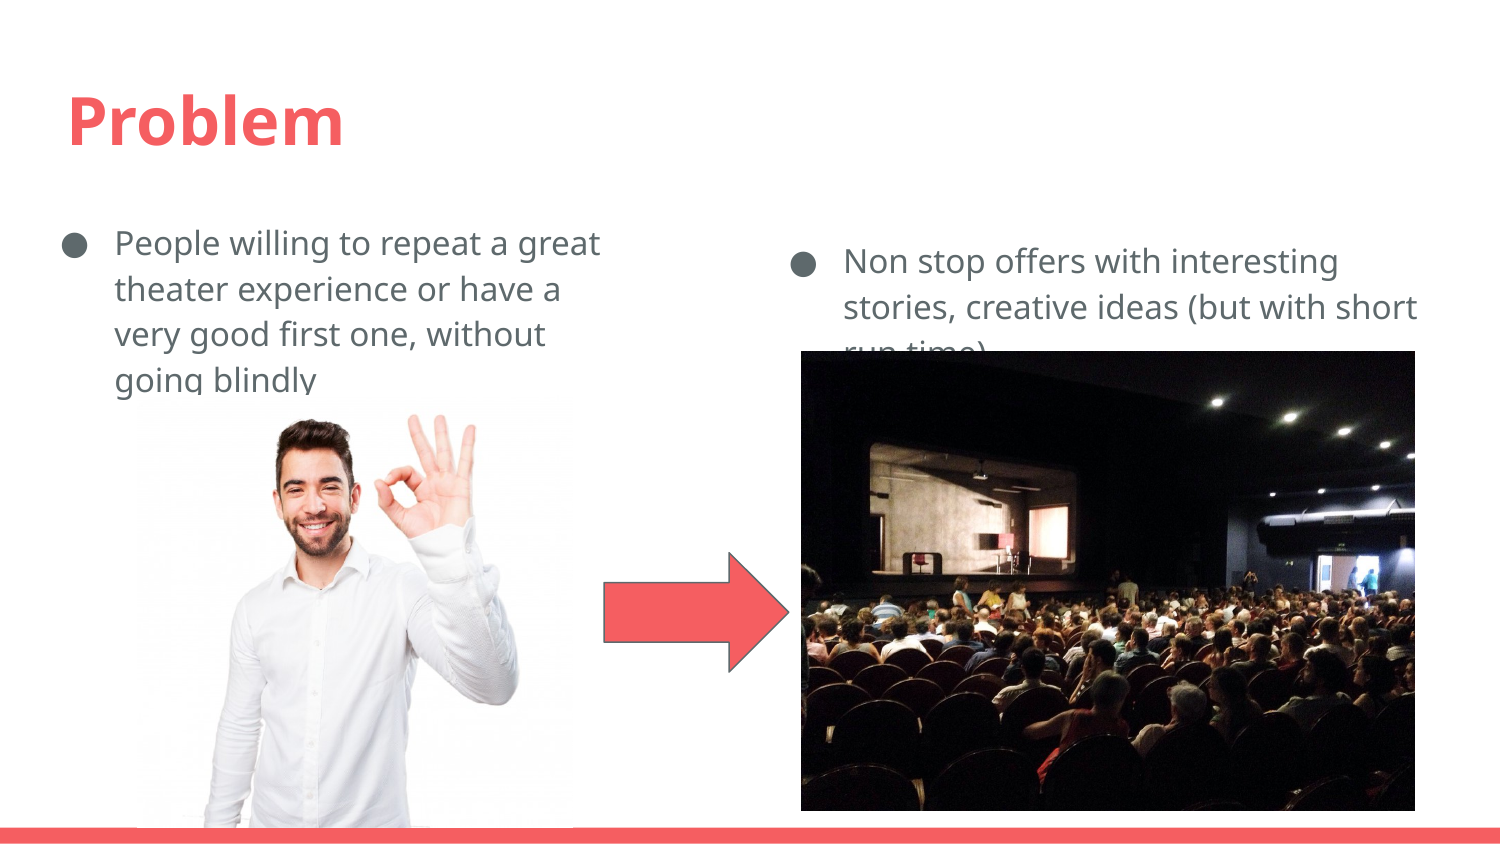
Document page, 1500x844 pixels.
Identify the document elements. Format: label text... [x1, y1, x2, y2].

text_box [604, 552, 789, 673]
picture [801, 350, 1415, 811]
title Problem [51, 64, 1449, 167]
picture [137, 395, 573, 828]
list Non stop offers with interesting stories, creative ideas (but with short run time) [753, 219, 1436, 381]
list People willing to repeat a great theater experience or have a very good first one, without going blindly [24, 200, 637, 362]
